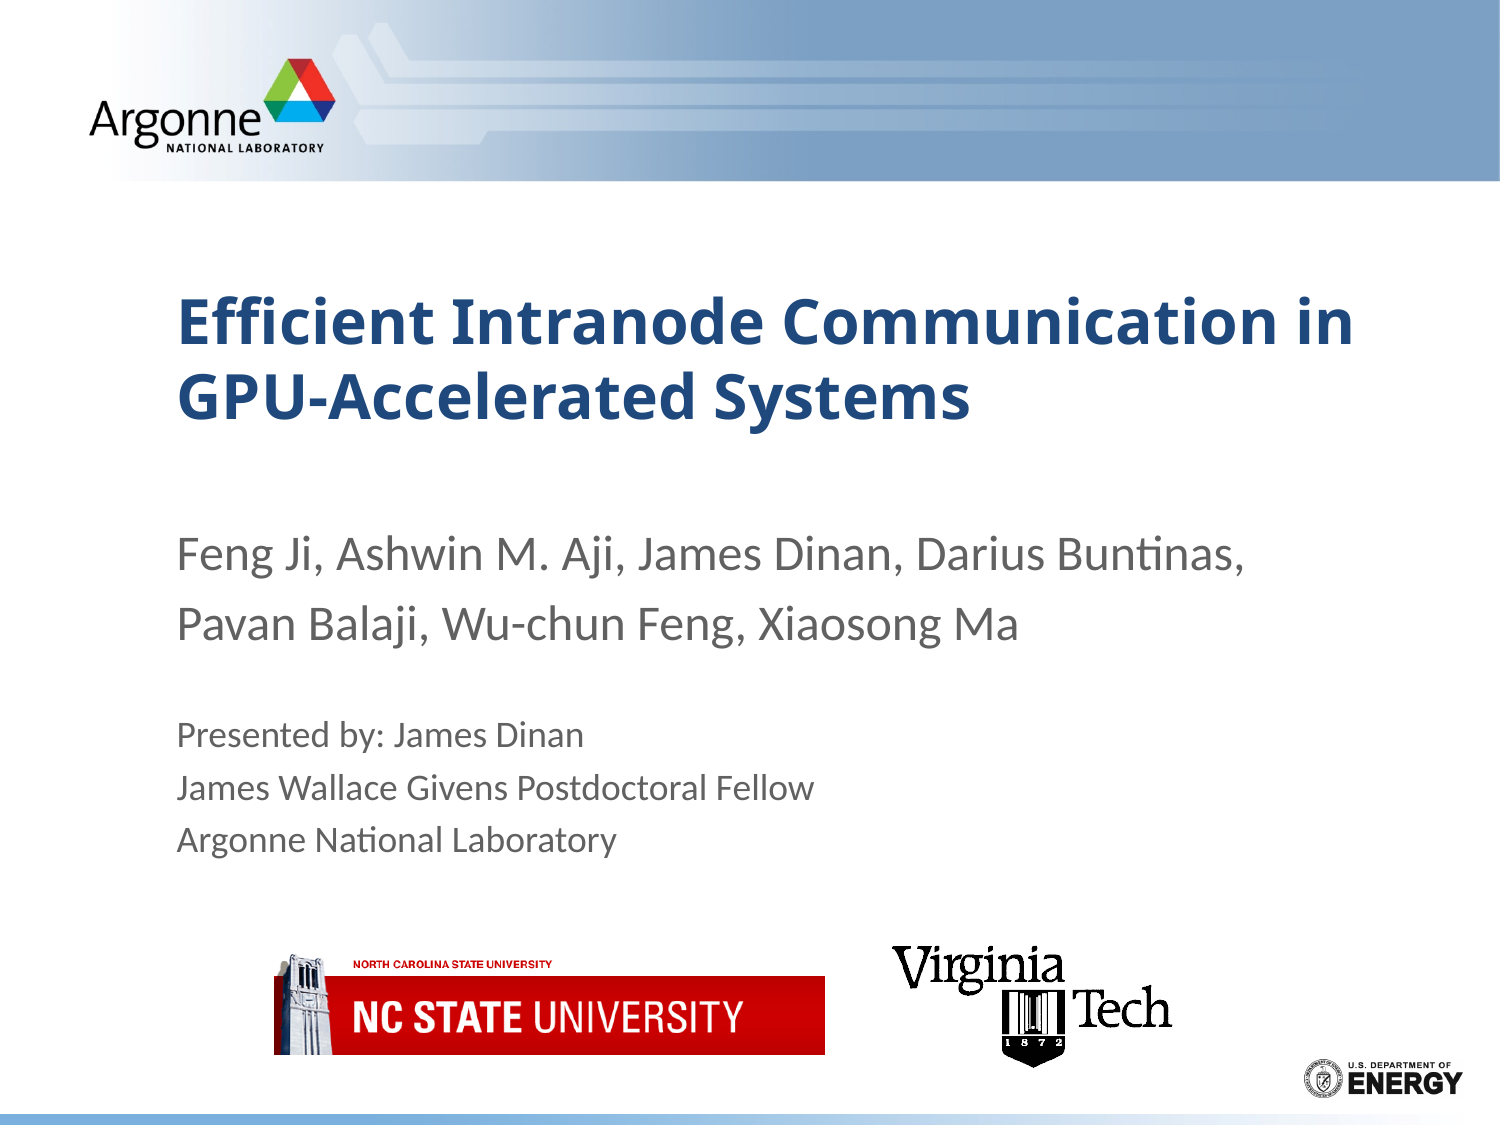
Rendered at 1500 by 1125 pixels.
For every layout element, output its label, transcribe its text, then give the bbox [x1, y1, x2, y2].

picture [273, 949, 826, 1056]
picture [0, 1114, 1500, 1125]
picture [1304, 1059, 1463, 1098]
subtitle Feng Ji, Ashwin M. Aji, James Dinan, Darius Buntinas, Pavan Balaji, Wu-chun Feng, Xiaosong Ma Presented by: James Dinan James Wallace Givens Postdoctoral Fellow Argonne National Laboratory [161, 512, 1401, 801]
picture [0, 0, 1500, 182]
picture [887, 937, 1176, 1069]
title Efficient Intranode Communication in GPU-Accelerated Systems [161, 273, 1425, 450]
